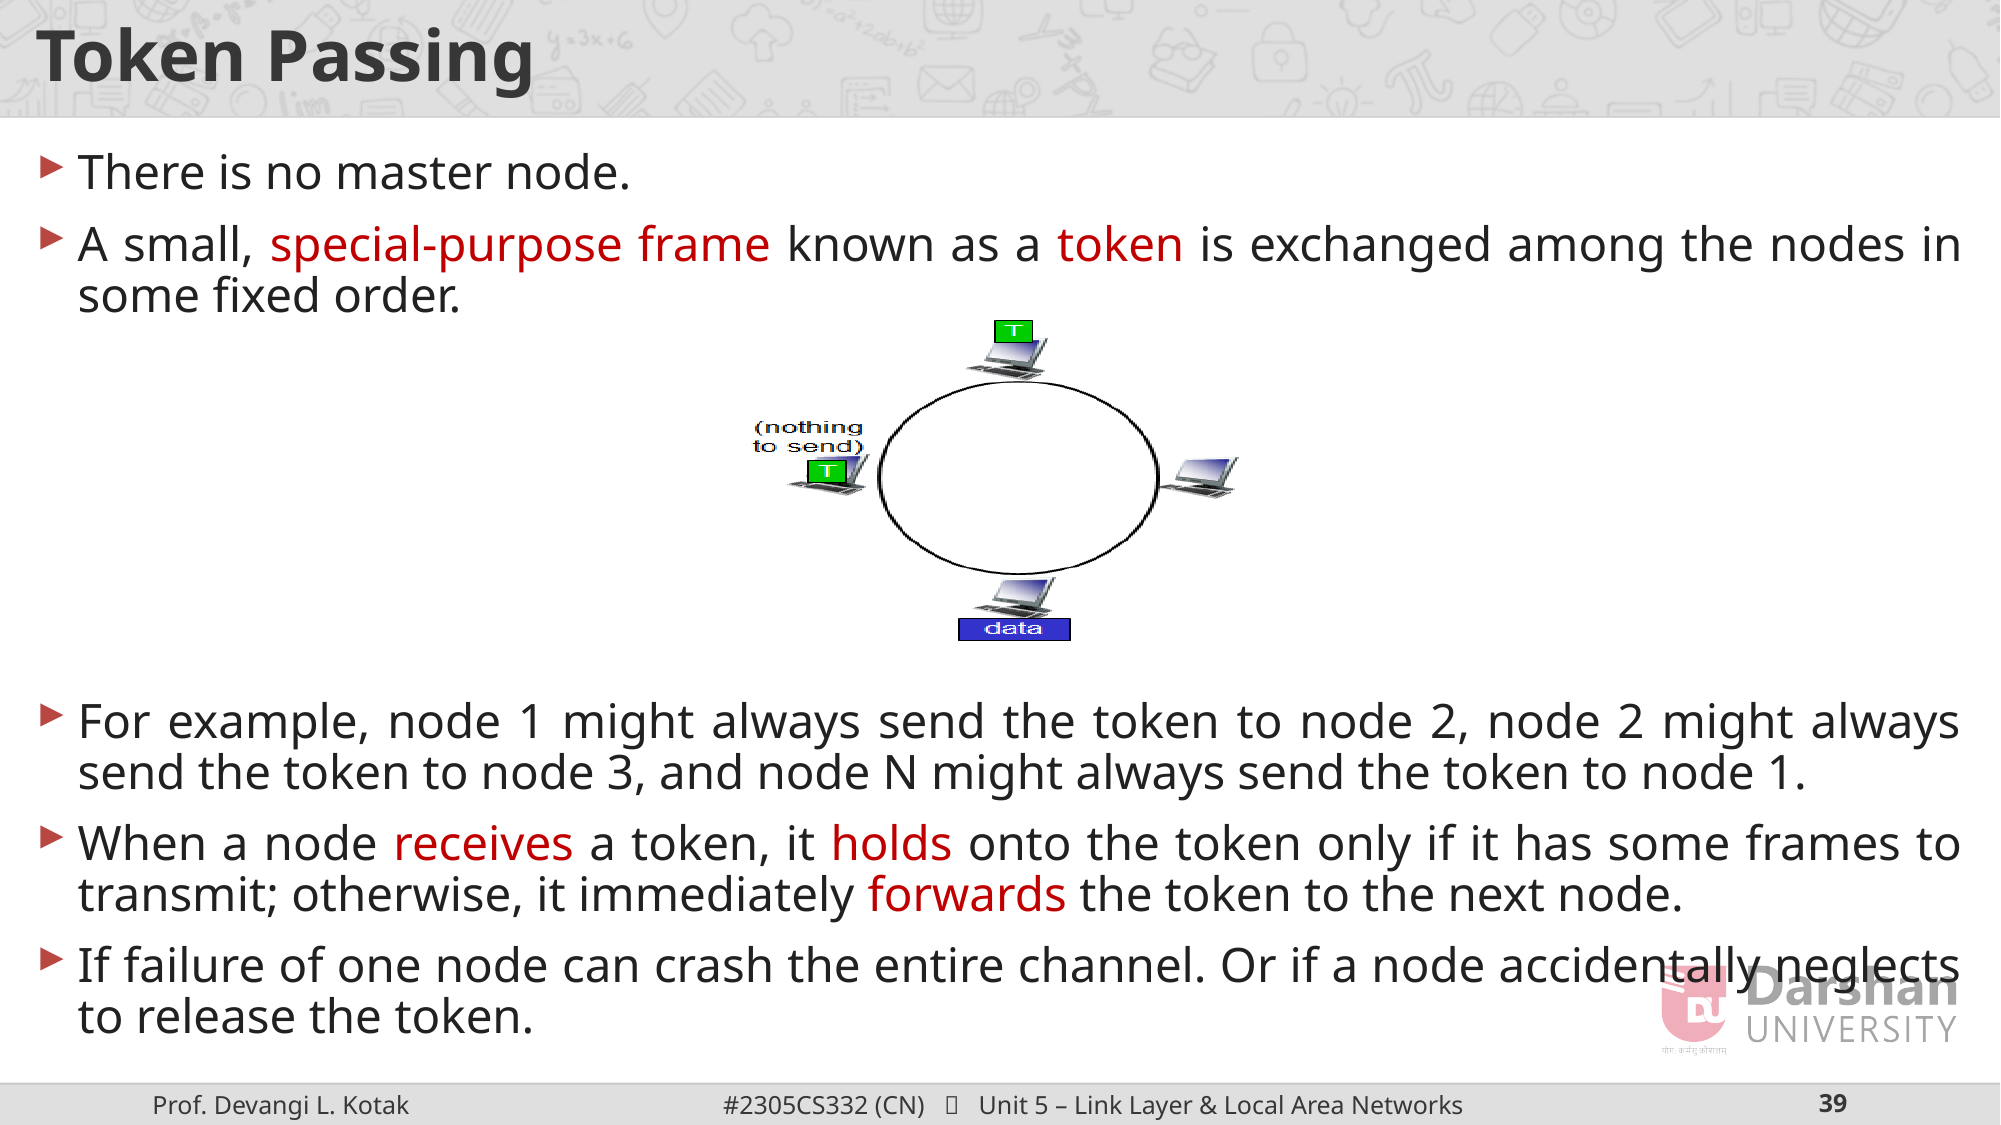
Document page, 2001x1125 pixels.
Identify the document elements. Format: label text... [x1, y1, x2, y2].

list There is no master node. A small, special-purpose frame known as a token is exchanged among the nodes in some fixed order. For example, node 1 might always send the token to node 2, node 2 might always send the token to node 3, and node N might always send the token to node 1. When a node receives a token, it holds onto the token only if it has some frames to transmit; otherwise, it immediately forwards the token to the next node. If failure of one node can crash the entire channel. Or if a node accidentally neglects to release the token. [21, 141, 1979, 1059]
title Token Passing [0, 0, 2000, 117]
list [727, 303, 1273, 647]
